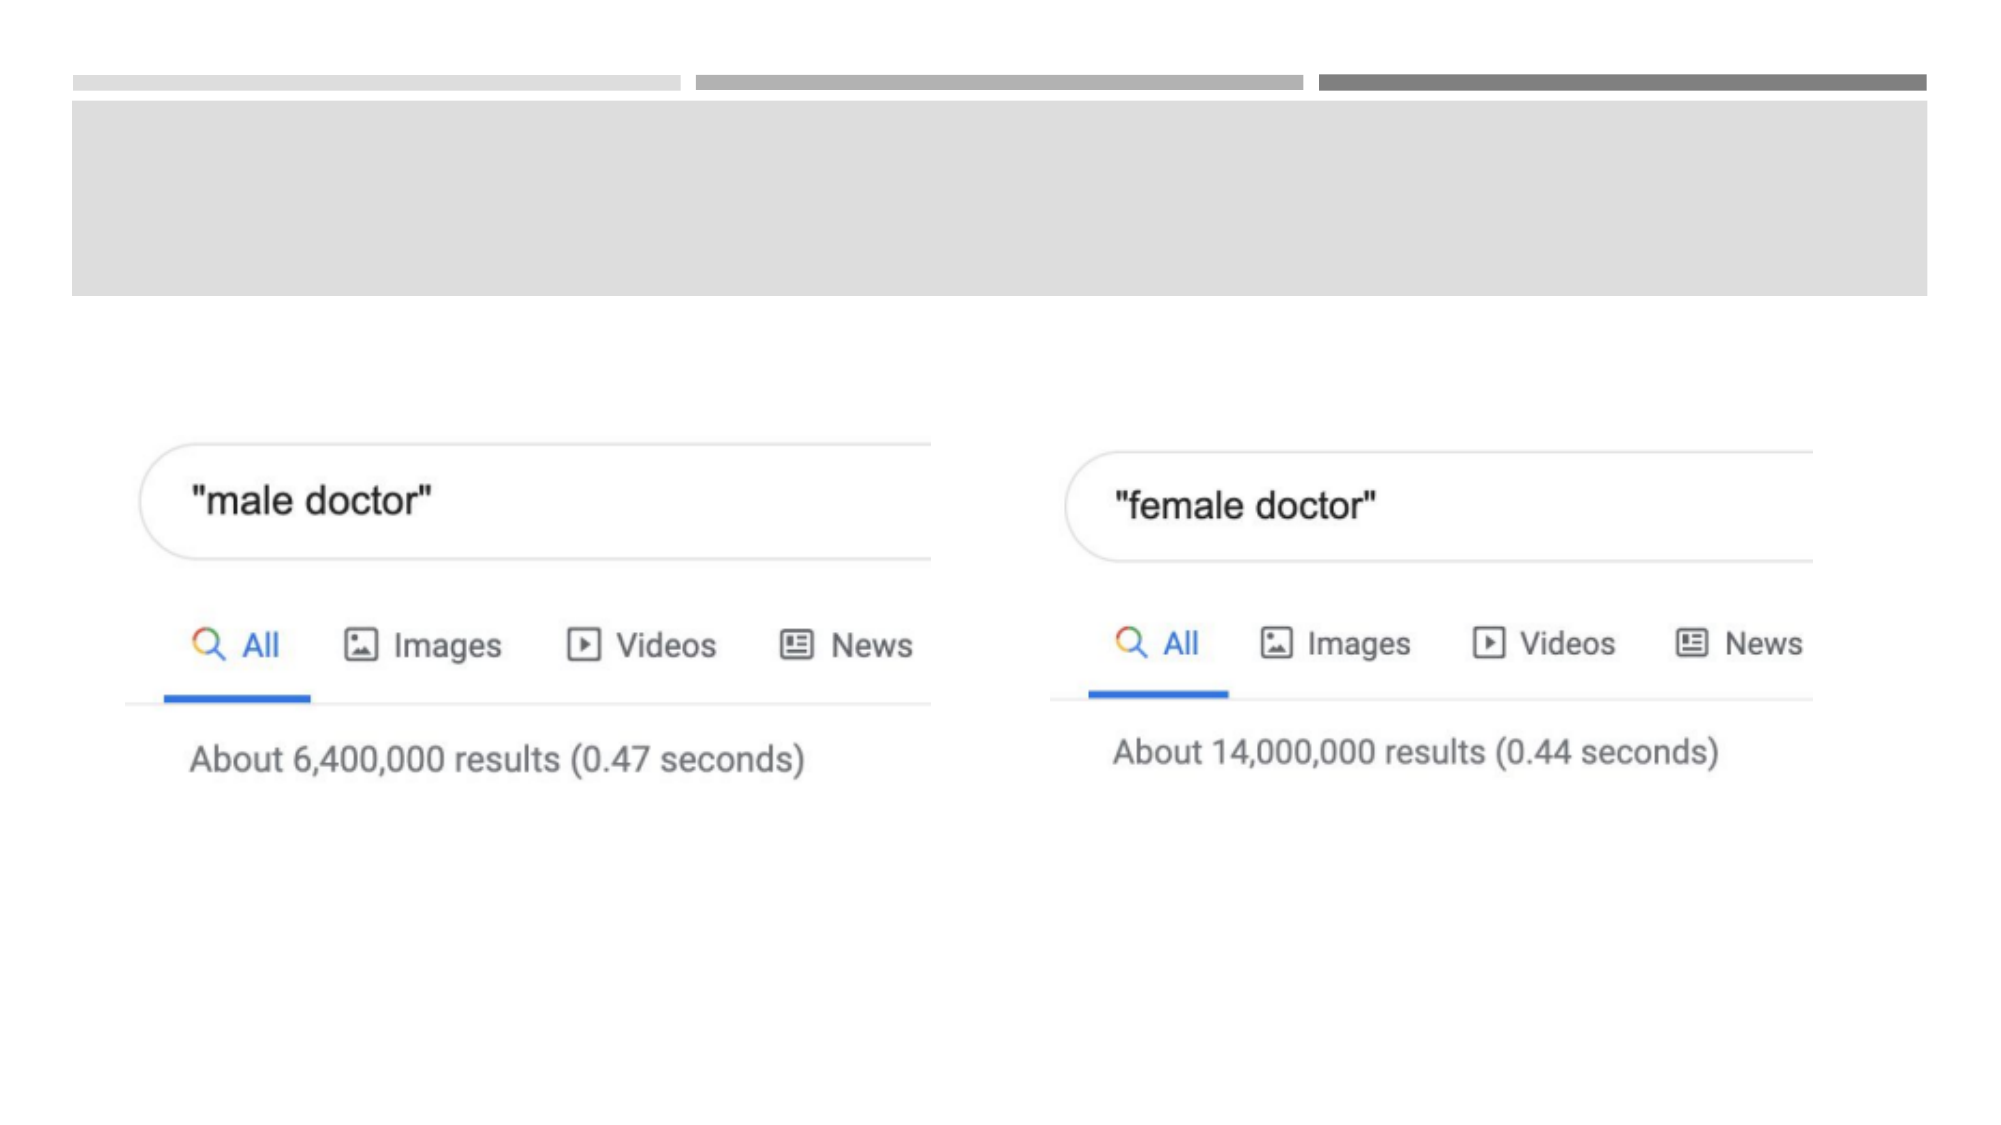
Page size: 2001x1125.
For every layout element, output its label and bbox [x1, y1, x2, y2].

picture [1049, 435, 1813, 791]
picture [124, 435, 931, 799]
